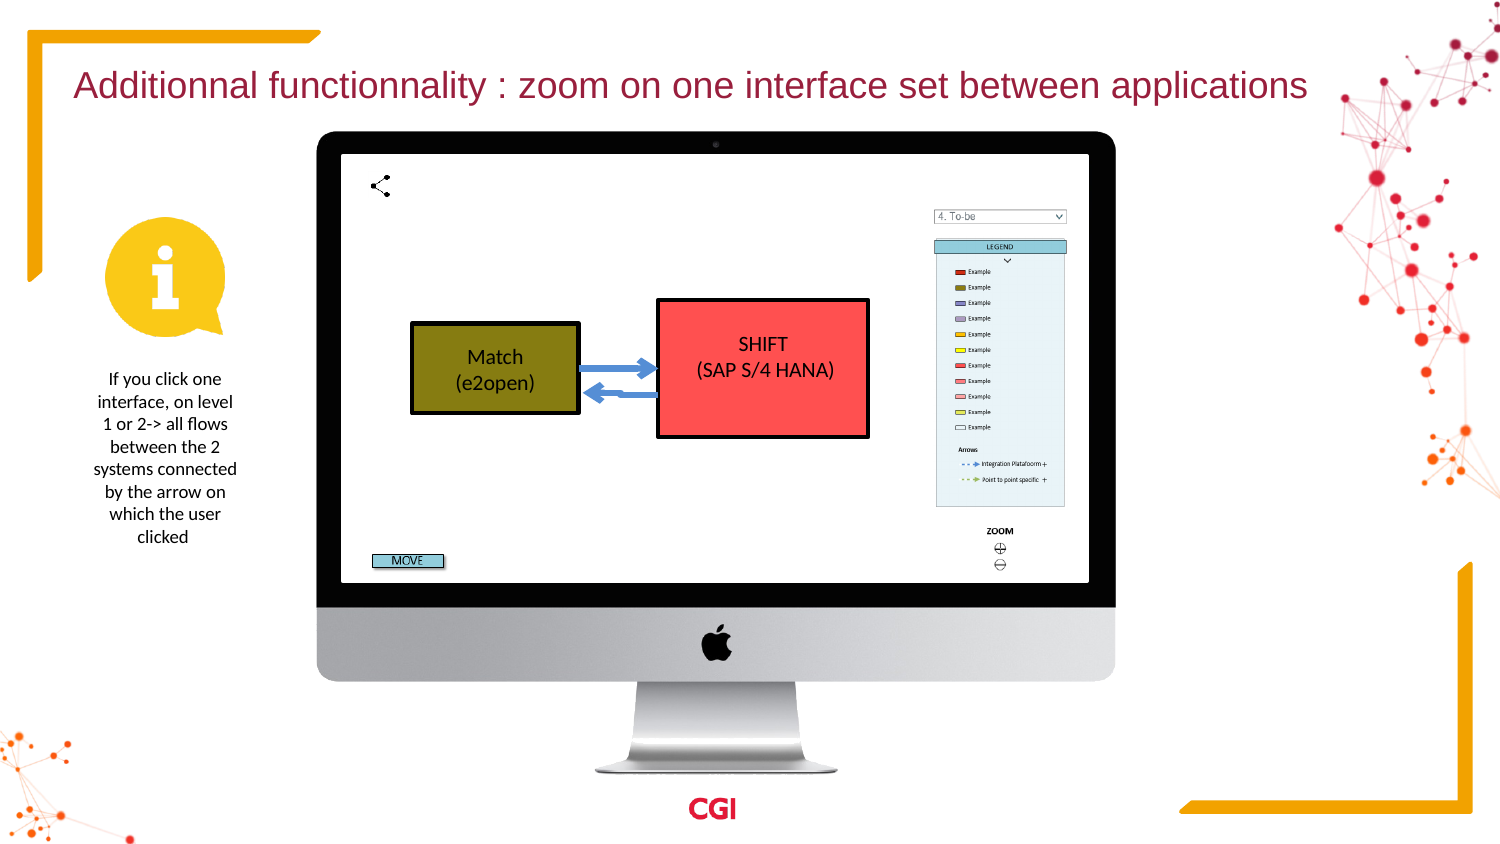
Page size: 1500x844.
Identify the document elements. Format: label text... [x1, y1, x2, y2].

picture [228, 114, 1202, 829]
text_box If you click one interface, on level 1 or 2-> all flows between the 2 systems connected by the arrow on which the user clicked [76, 359, 223, 555]
picture [105, 217, 226, 337]
picture [0, 705, 136, 844]
text_box Additionnal functionnality : zoom on one interface set between applications [41, 54, 1341, 114]
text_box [411, 299, 869, 438]
picture [1211, 0, 1500, 512]
